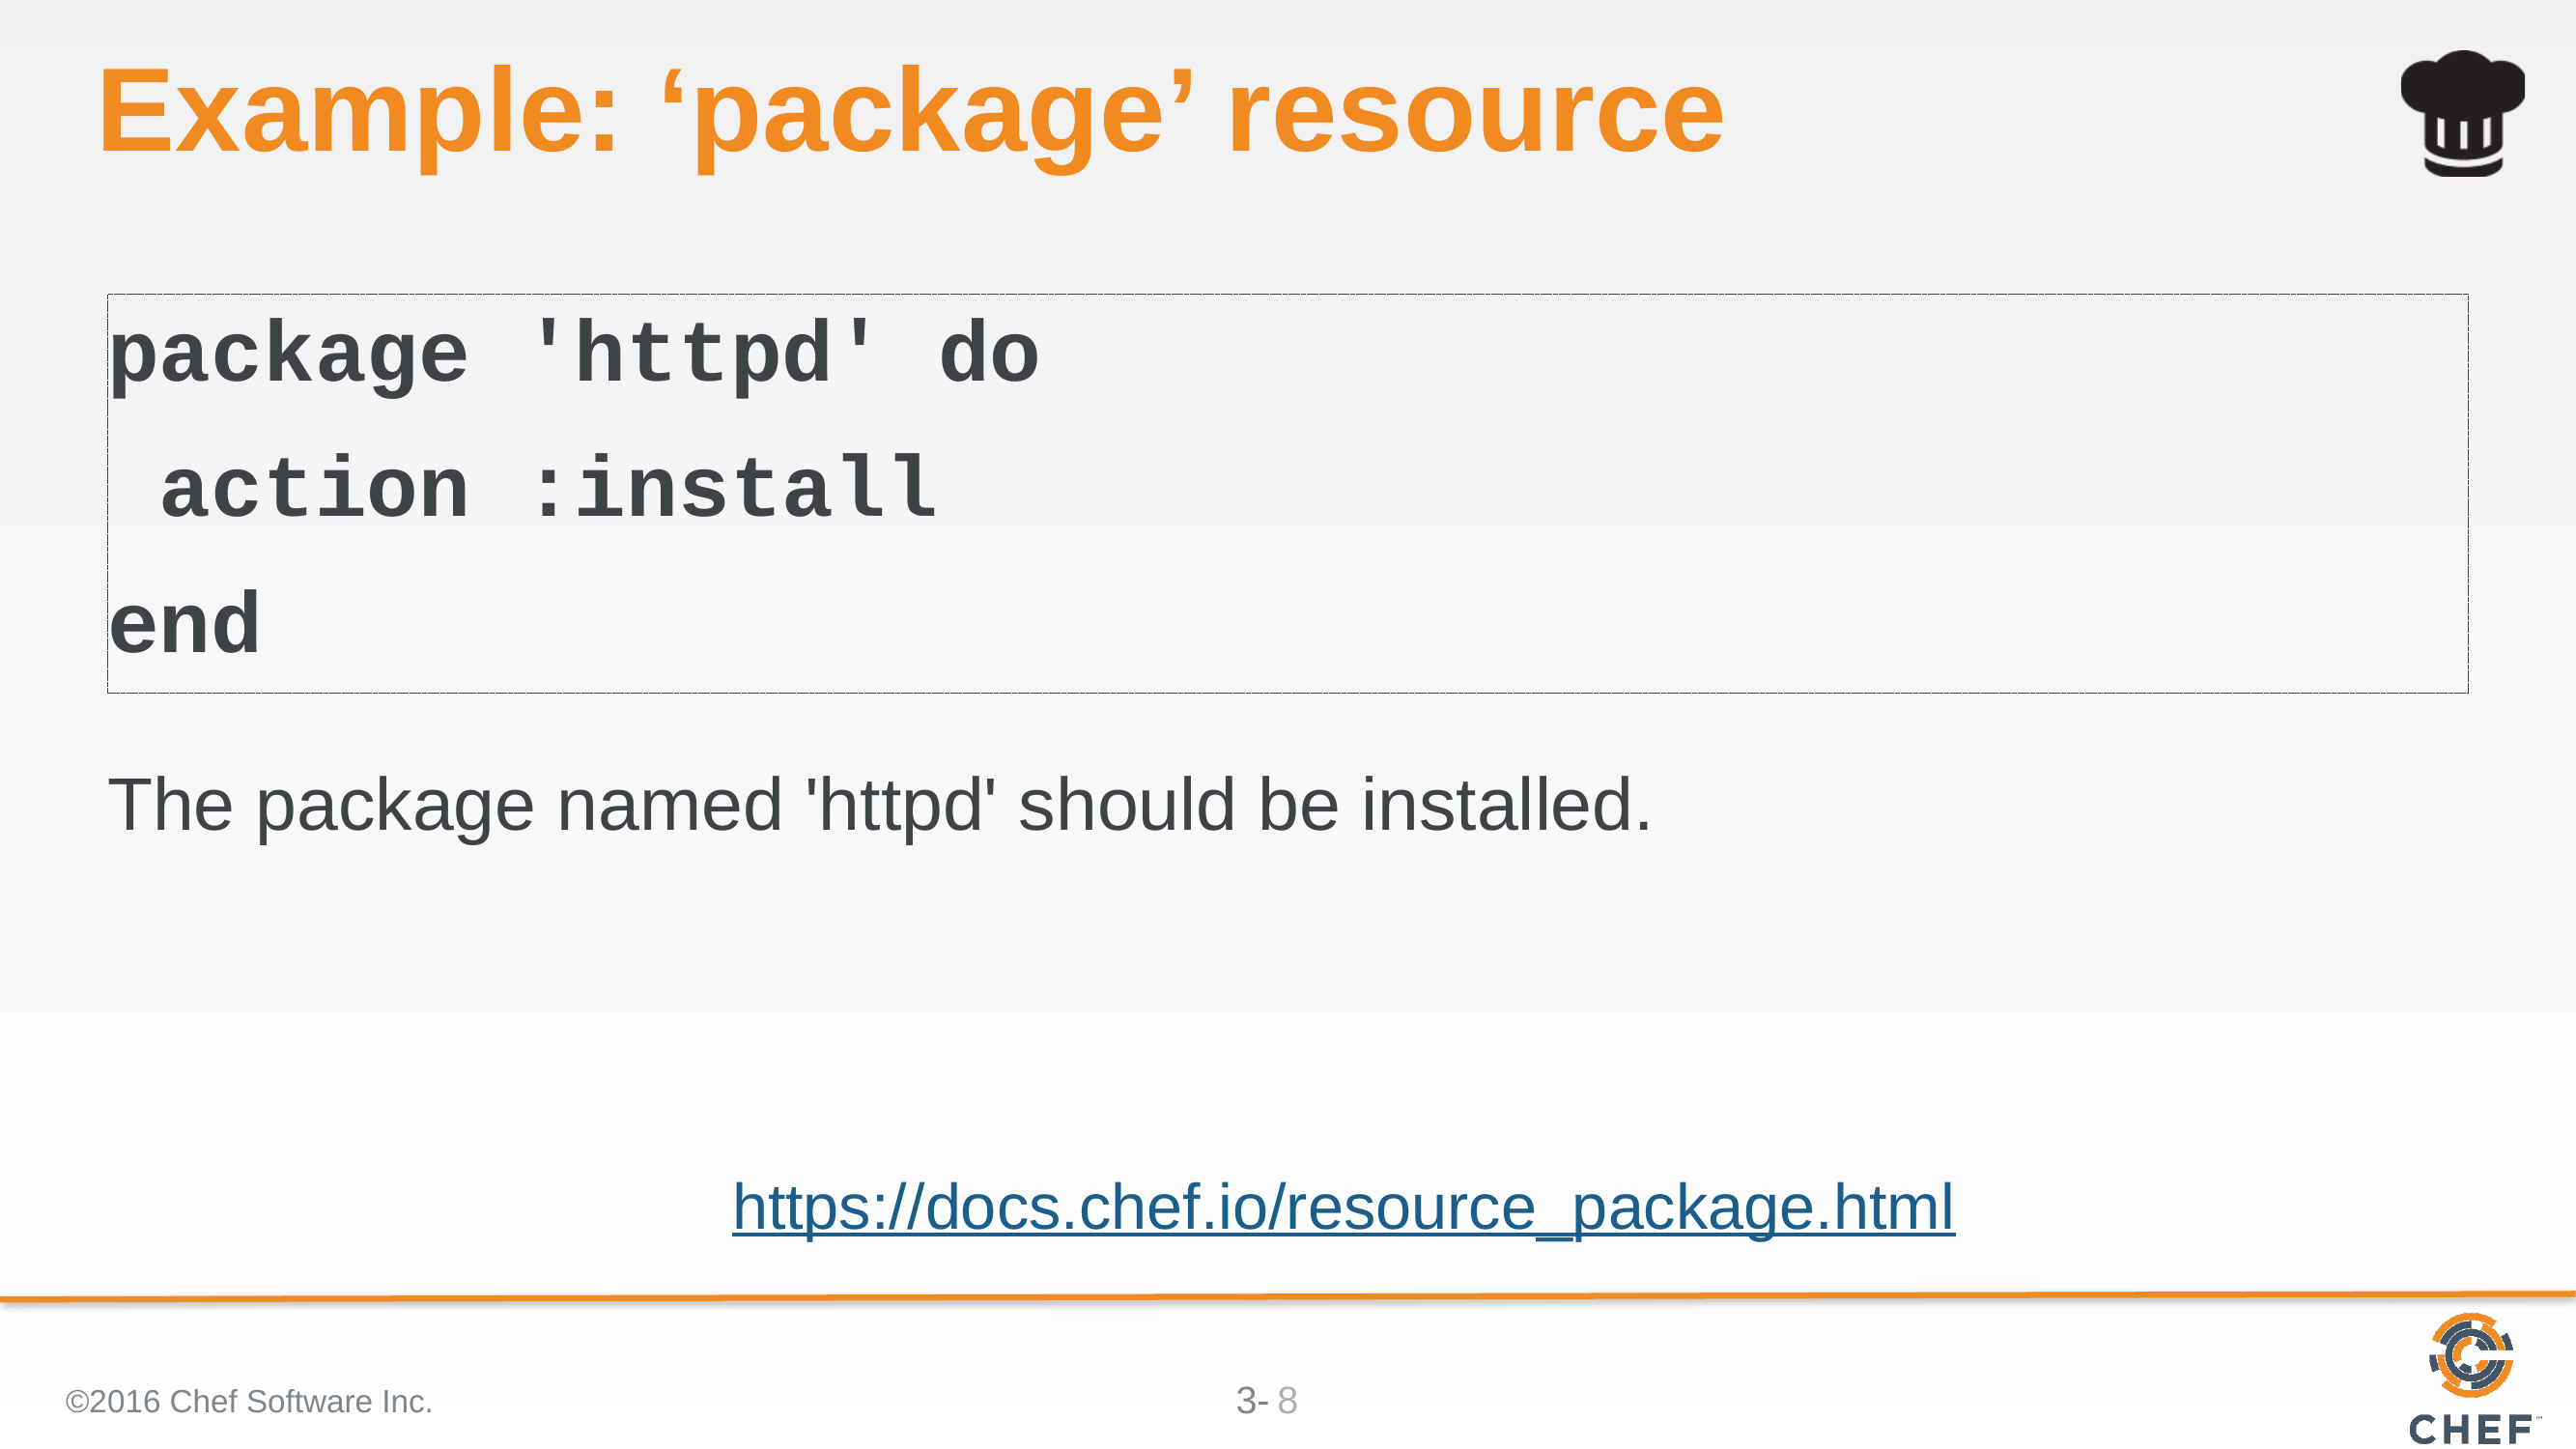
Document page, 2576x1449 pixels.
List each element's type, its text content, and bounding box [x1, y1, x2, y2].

text_box The package named 'httpd' should be installed. [107, 755, 2469, 1125]
footer ©2016 Chef Software Inc. [51, 1359, 952, 1440]
slide_number 8 [998, 1359, 1578, 1437]
text_box https://docs.chef.io/resource_package.html [674, 1164, 2014, 1262]
list package 'httpd' do action :install end [107, 294, 2469, 694]
title Example: ‘package’ resource [96, 48, 2463, 180]
picture [2399, 1297, 2550, 1449]
